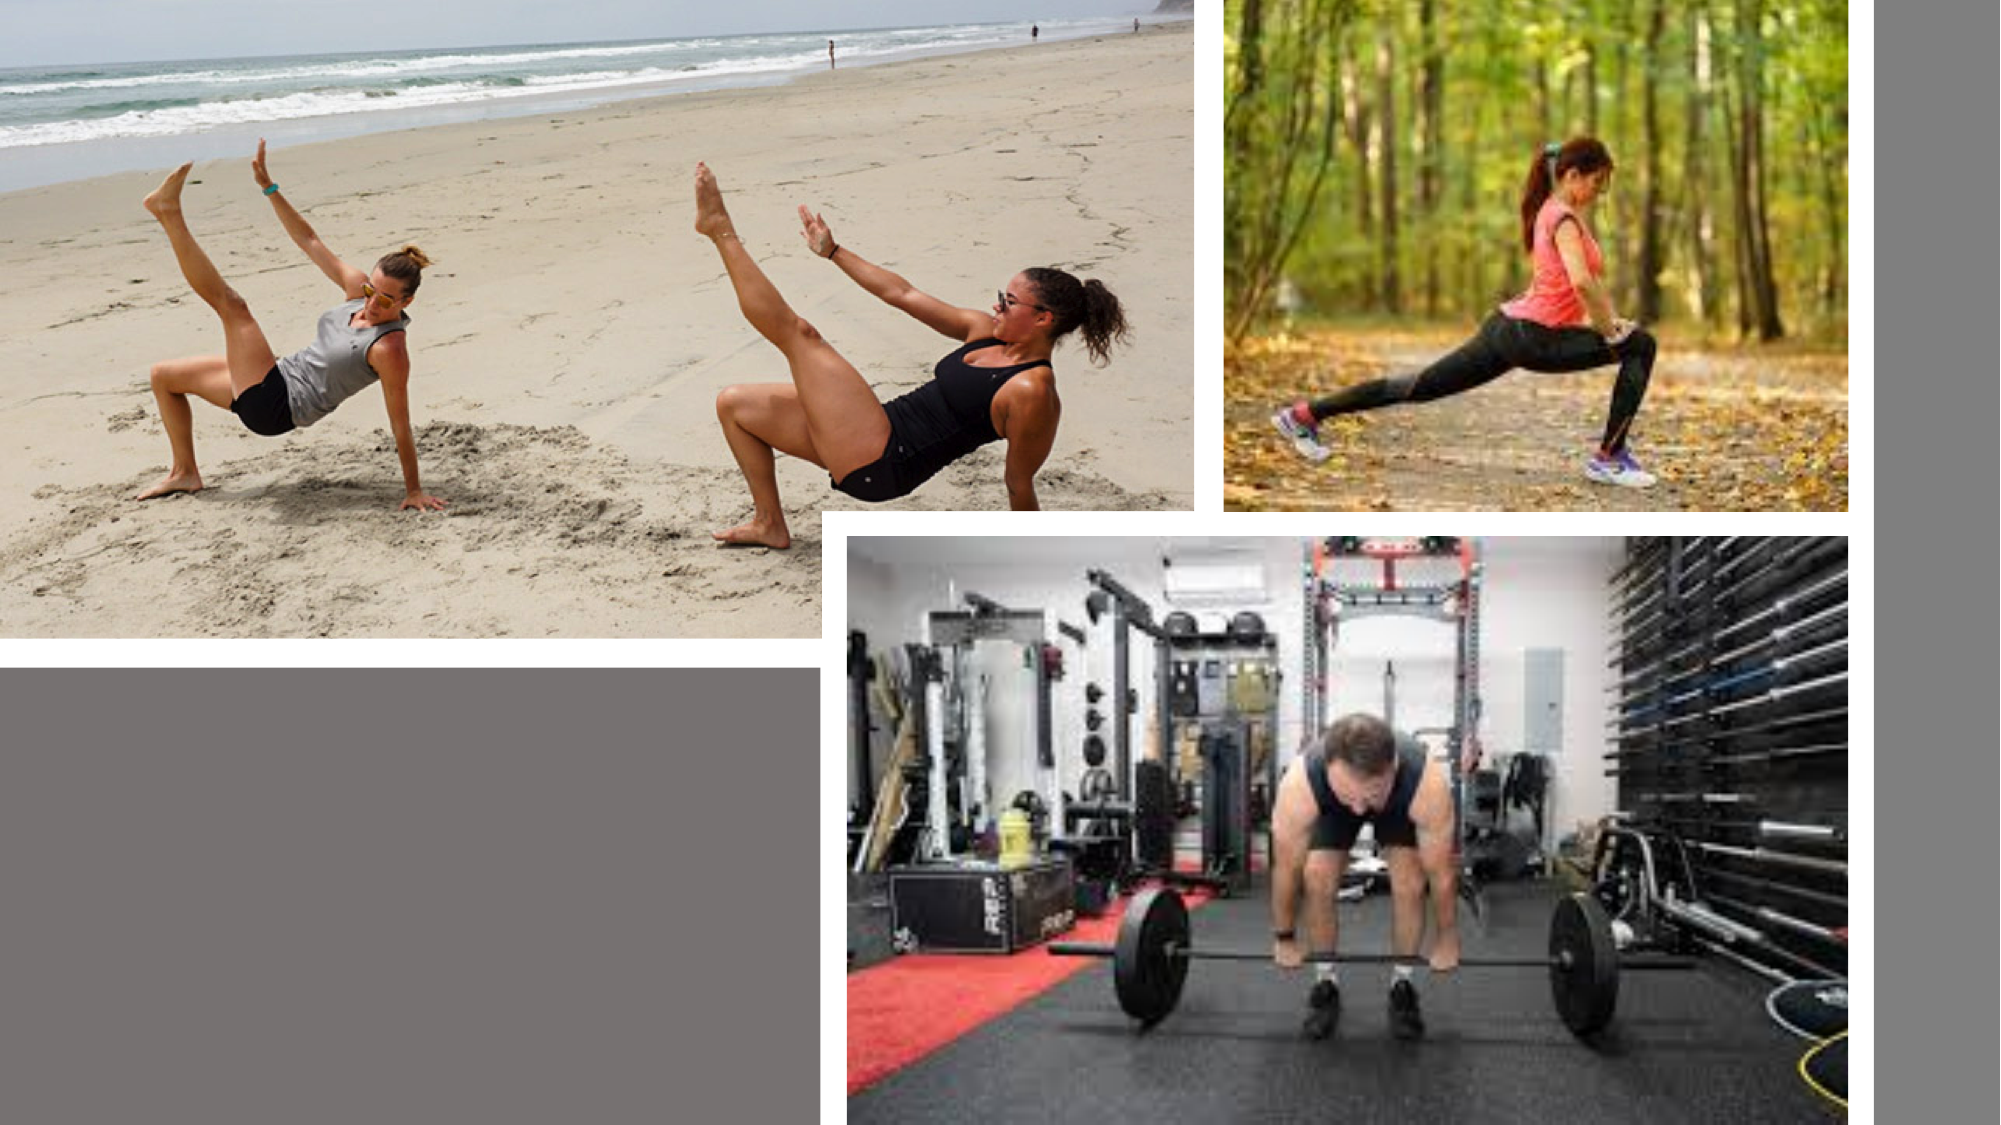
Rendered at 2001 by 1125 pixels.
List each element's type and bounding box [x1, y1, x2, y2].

text_box [1873, 0, 2000, 1125]
picture [0, 0, 1849, 1125]
text_box [0, 666, 821, 1125]
picture [1223, 0, 1849, 512]
